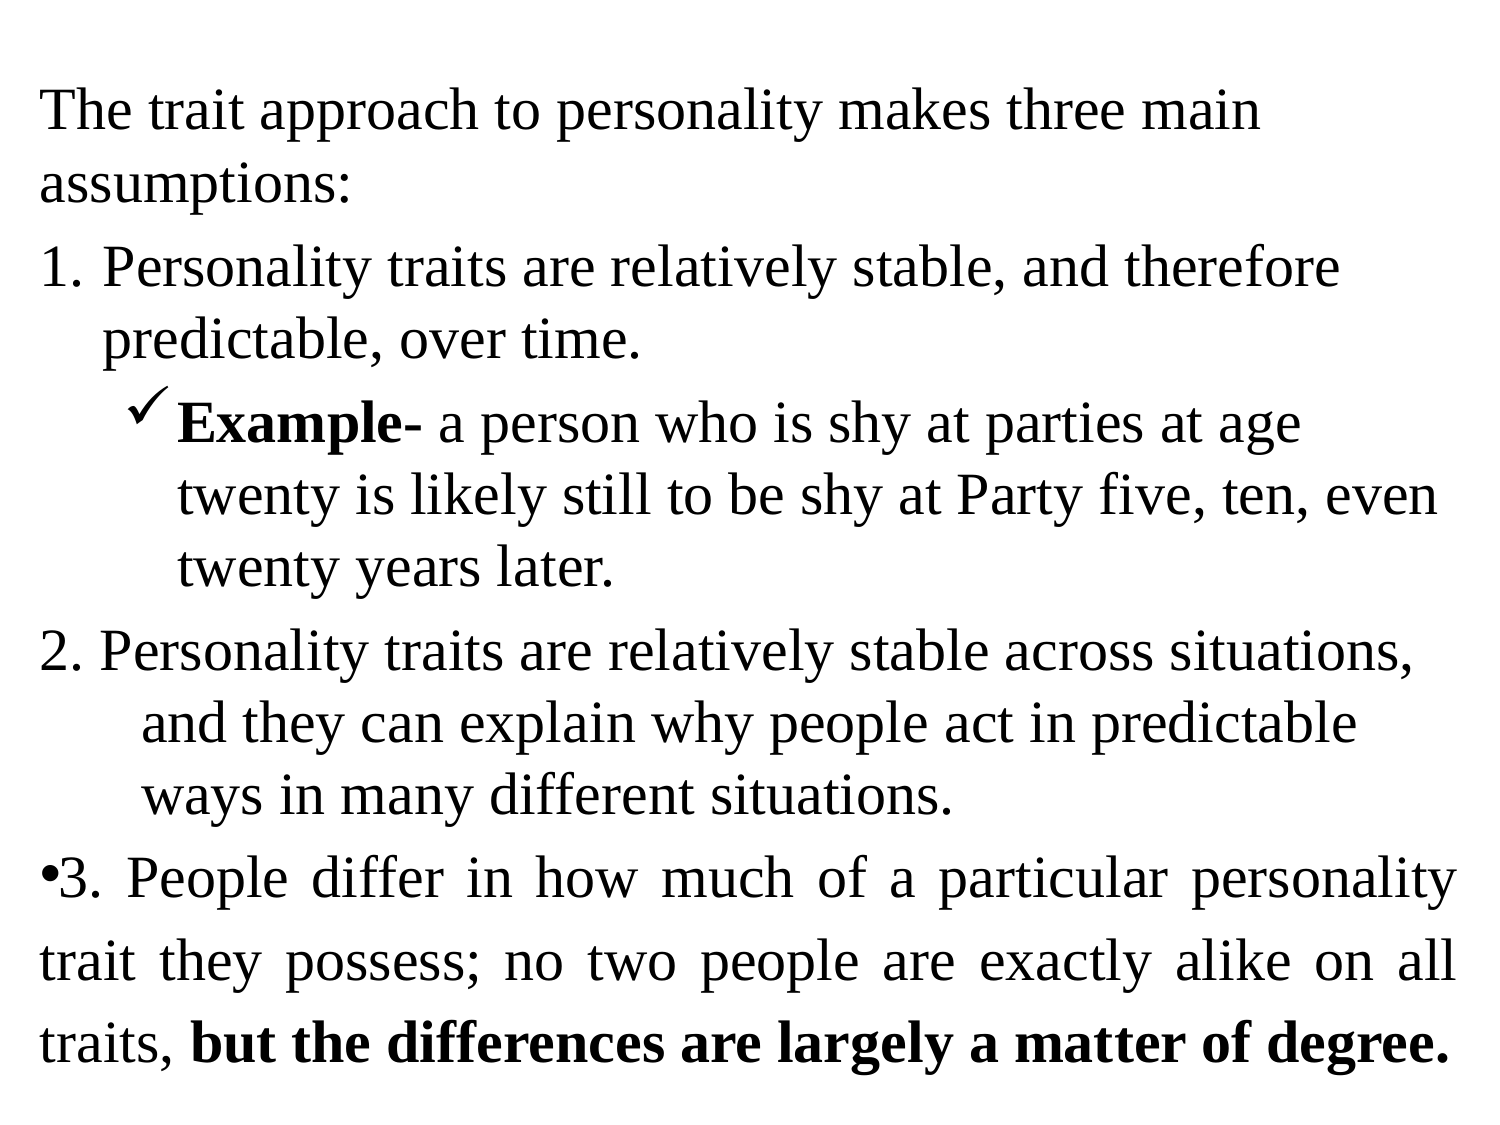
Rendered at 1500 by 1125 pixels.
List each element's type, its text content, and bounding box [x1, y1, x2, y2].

list The trait approach to personality makes three main assumptions: Personality traits are relatively stable, and therefore predictable, over time. Example- a person who is shy at parties at age twenty is likely still to be shy at Party five, ten, even twenty years later. 2. Personality traits are relatively stable across situations, and they can explain why people act in predictable ways in many different situations. 3. People differ in how much of a particular personality trait they possess; no two people are exactly alike on all traits, but the differences are largely a matter of degree. [24, 62, 1475, 1100]
